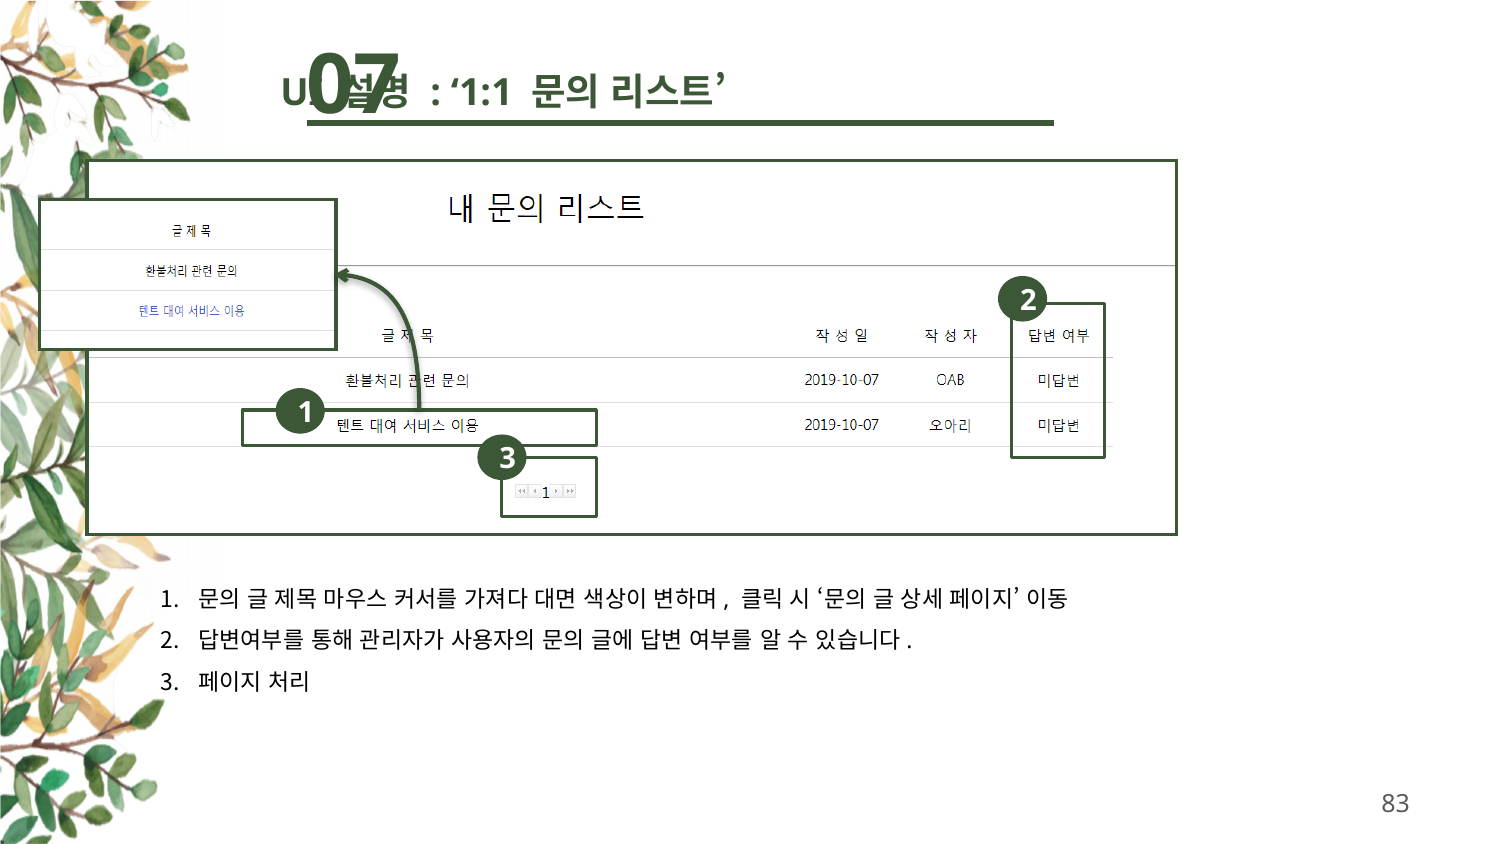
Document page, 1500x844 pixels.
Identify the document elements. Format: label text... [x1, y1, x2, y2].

text_box 07 [291, 121, 1070, 138]
picture [0, 1, 1176, 843]
slide_number 83 [1074, 782, 1425, 827]
text_box 07 [291, 22, 1070, 60]
text_box UI 설명 : ‘1:1 문의 리스트’ [265, 60, 1223, 121]
text_box 문의 글 제목 마우스 커서를 가져다 대면 색상이 변하며, 클릭 시 ‘문의 글 상세 페이지’ 이동 답변여부를 통해 관리자가 사용자의 문의 글에 답변 여부를 알 수 있습니다. 페이지 처리 [146, 563, 1284, 702]
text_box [308, 299, 445, 385]
